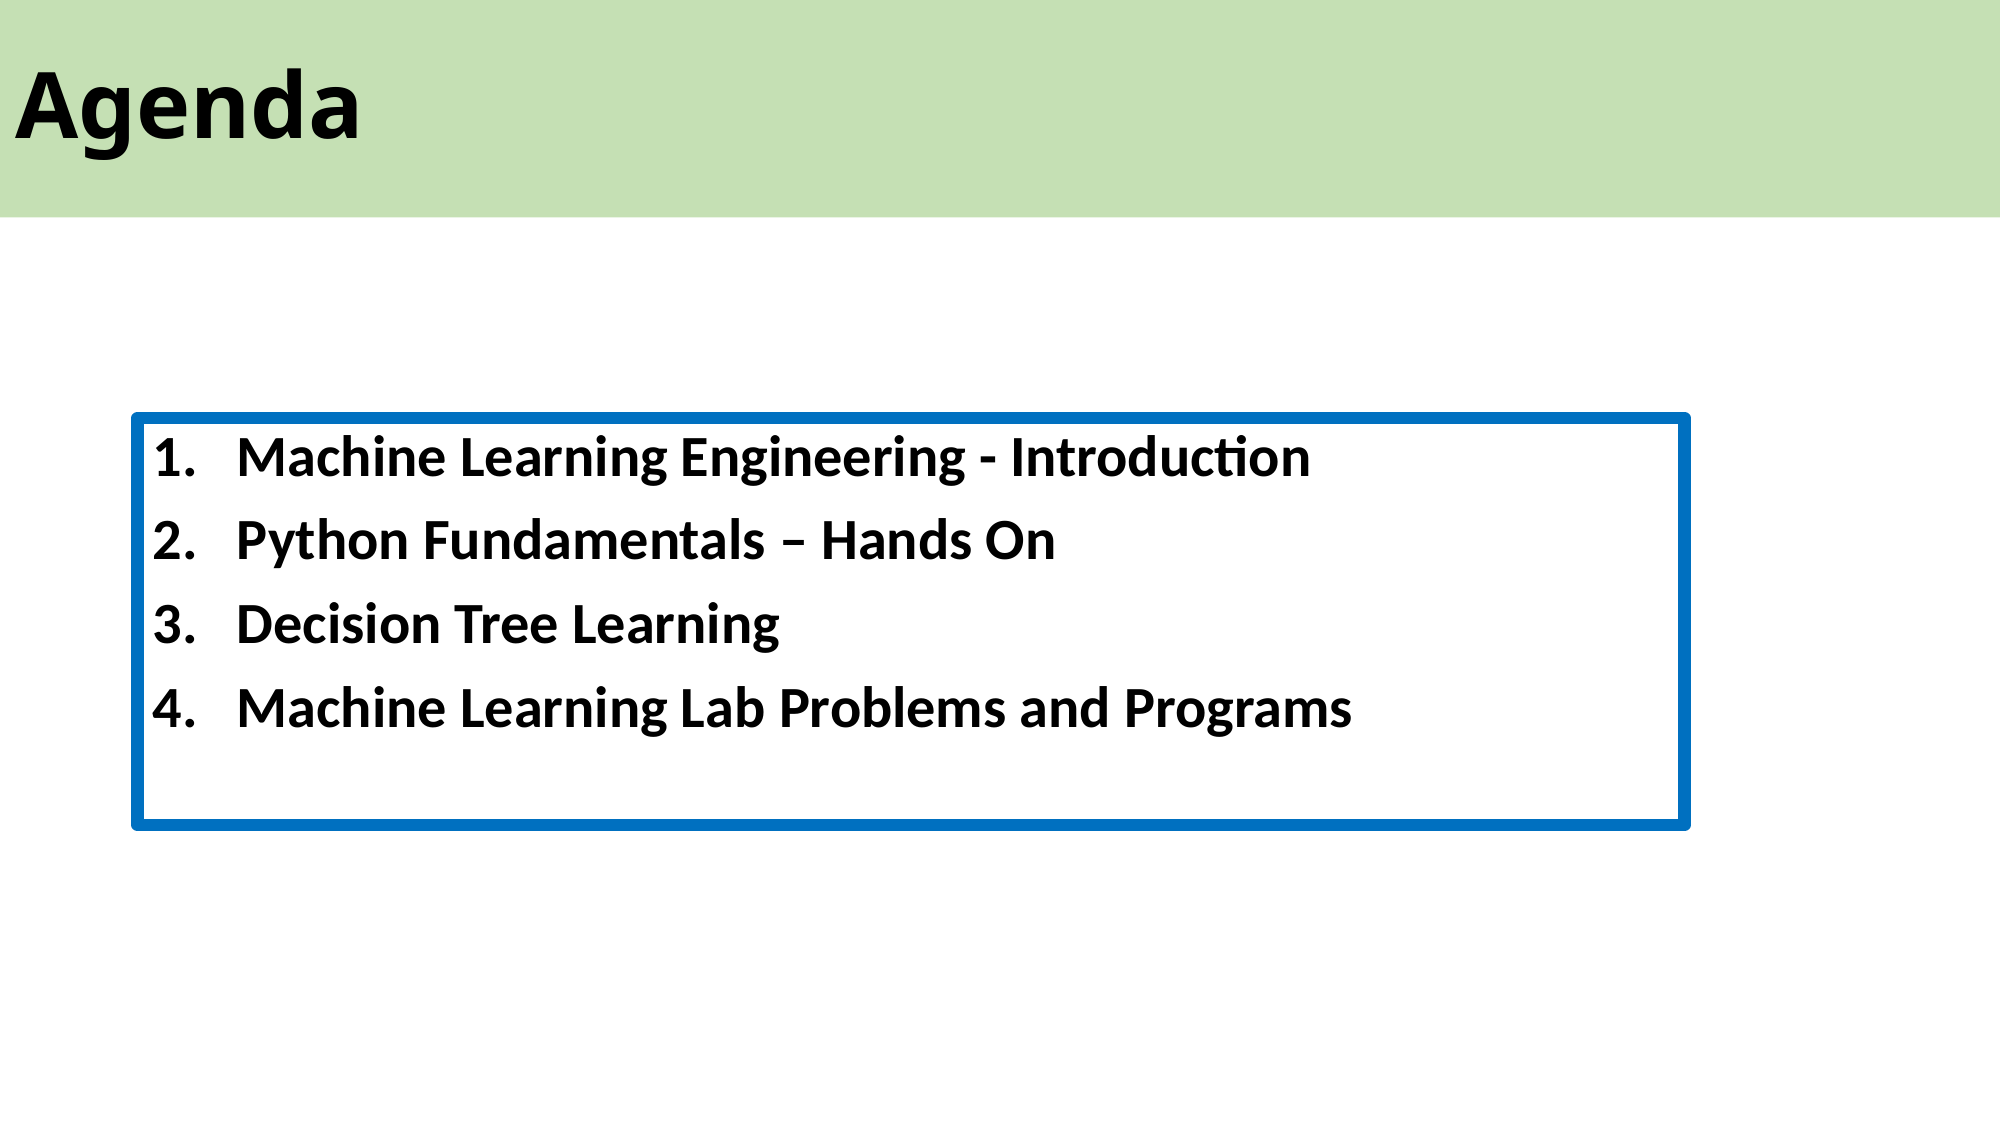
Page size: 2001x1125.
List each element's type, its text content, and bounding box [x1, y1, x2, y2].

list Machine Learning Engineering - Introduction Python Fundamentals – Hands On Decision Tree Learning Machine Learning Lab Problems and Programs [137, 418, 1685, 825]
title Agenda [0, 0, 2000, 218]
